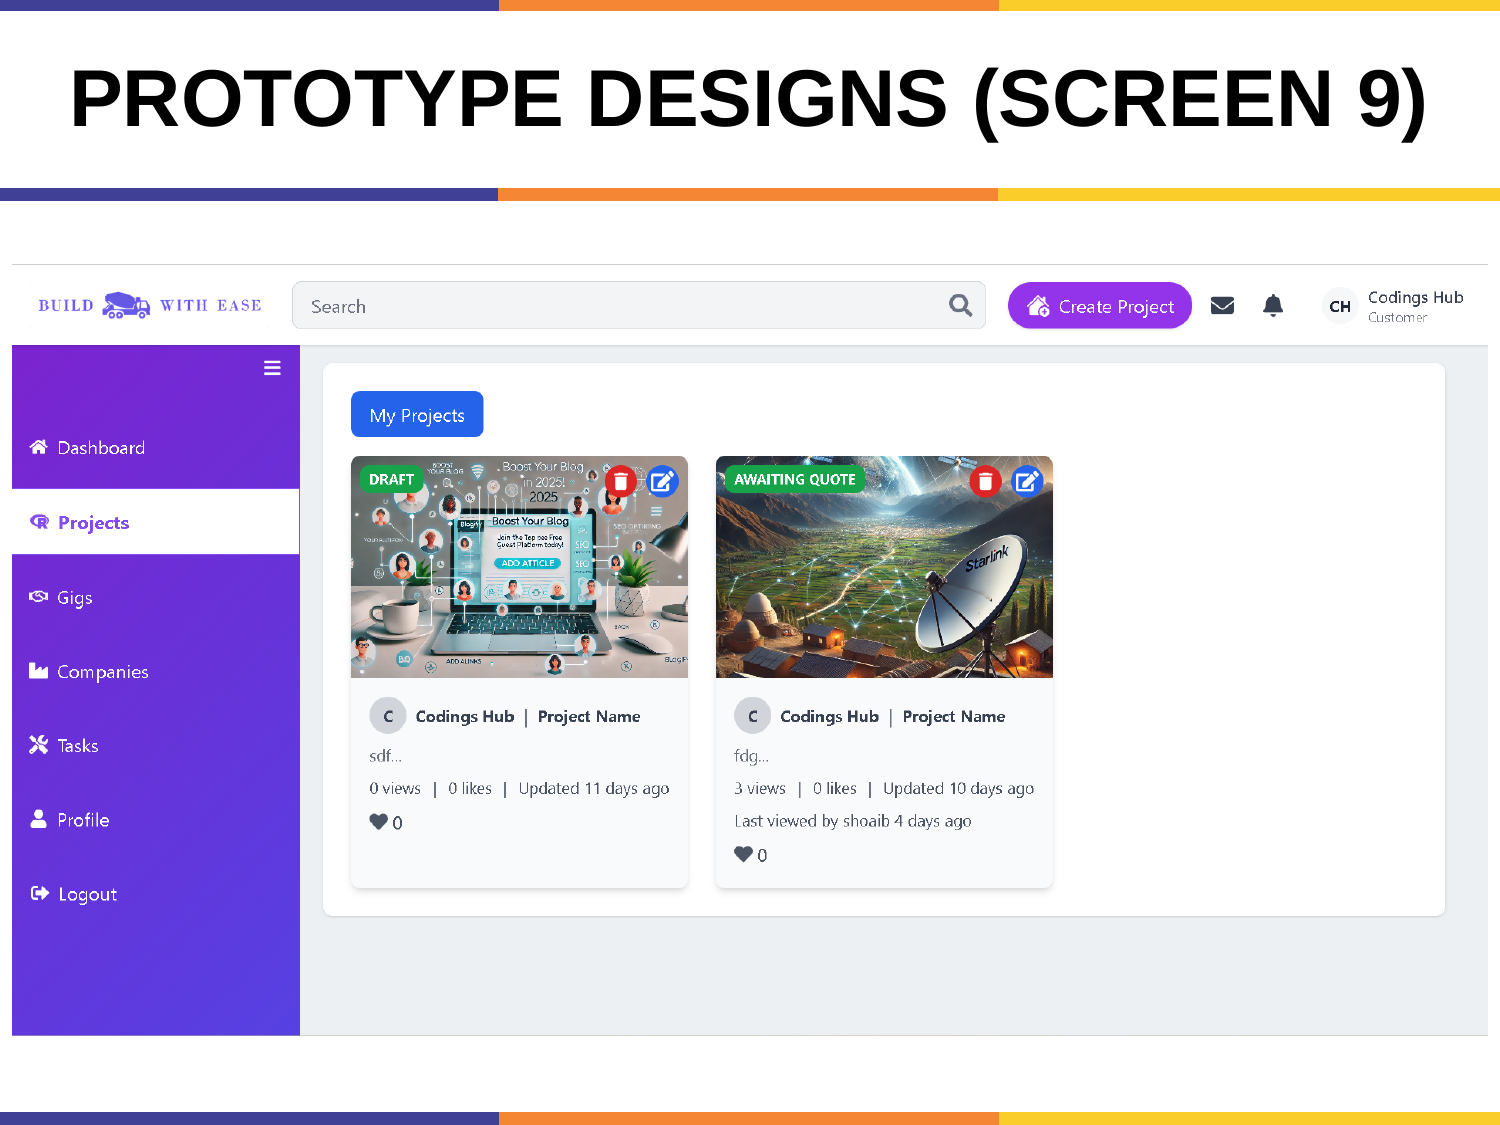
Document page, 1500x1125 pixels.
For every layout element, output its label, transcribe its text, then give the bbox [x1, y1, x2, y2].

picture [12, 264, 1488, 1036]
title Prototype Designs (screen 9) [0, 0, 1500, 188]
